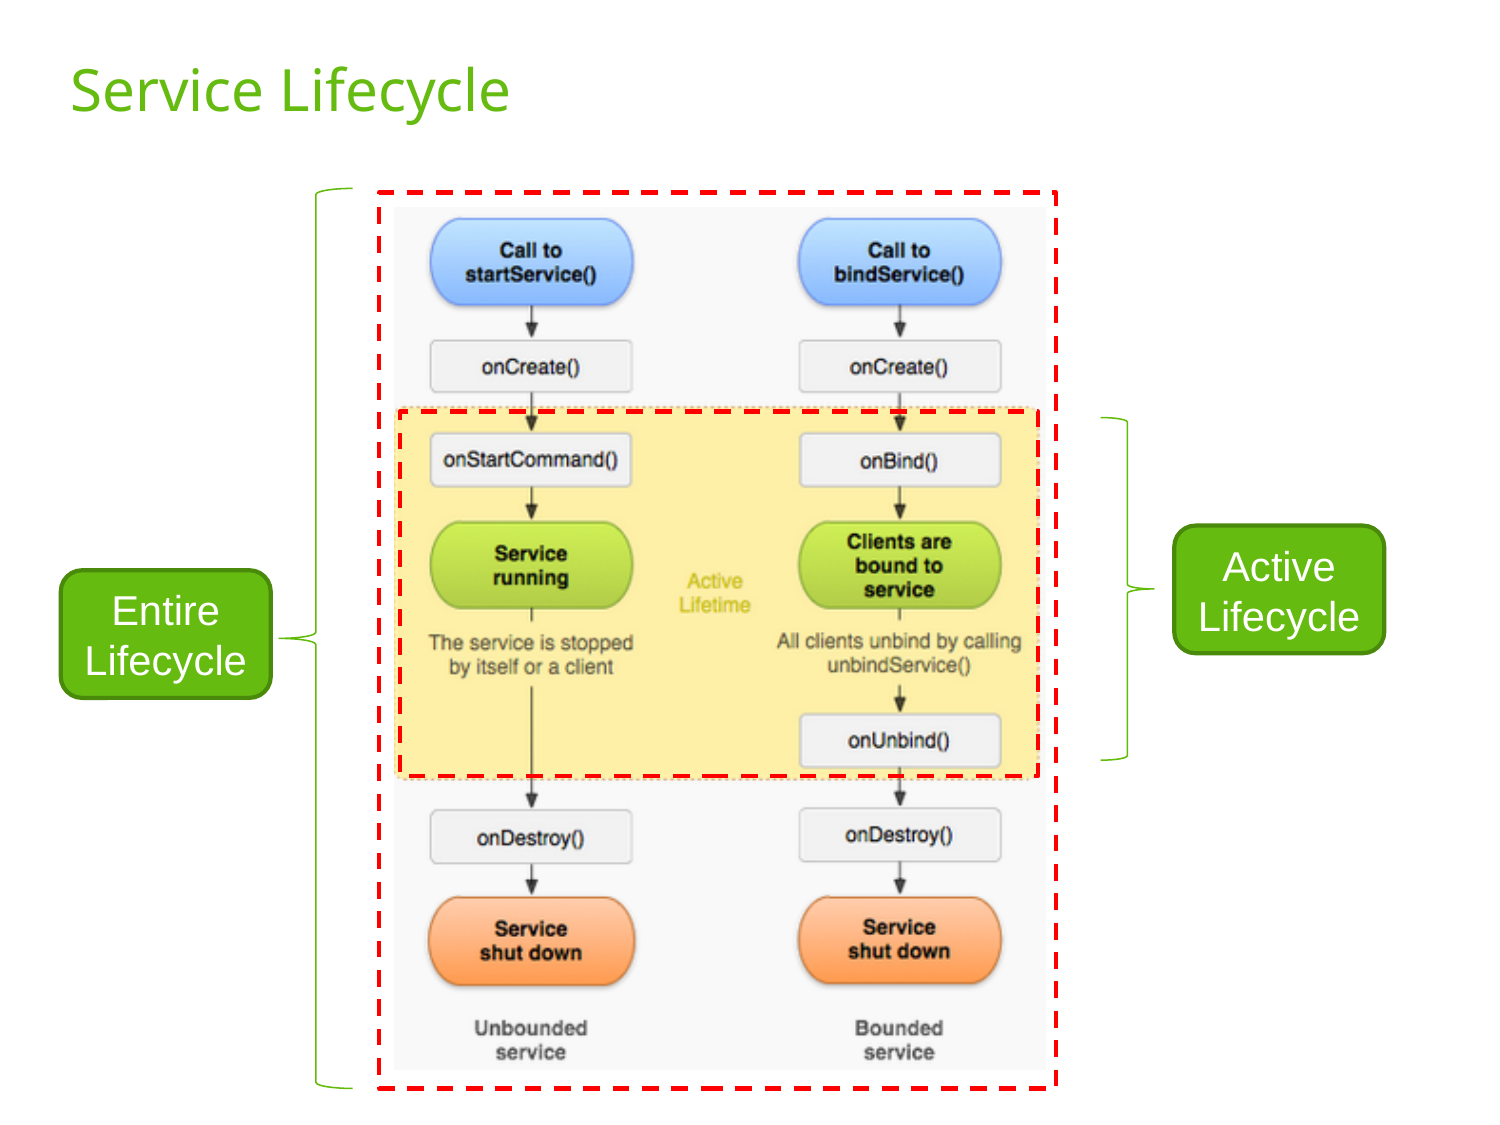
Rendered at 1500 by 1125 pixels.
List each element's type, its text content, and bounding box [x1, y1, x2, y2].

text_box [278, 187, 353, 1090]
text_box Active Lifecycle [1172, 523, 1387, 656]
text_box [1100, 416, 1155, 761]
text_box [377, 190, 1058, 1091]
title Service Lifecycle [70, 52, 1430, 139]
text_box Entire Lifecycle [58, 568, 273, 701]
picture [394, 207, 1047, 1070]
